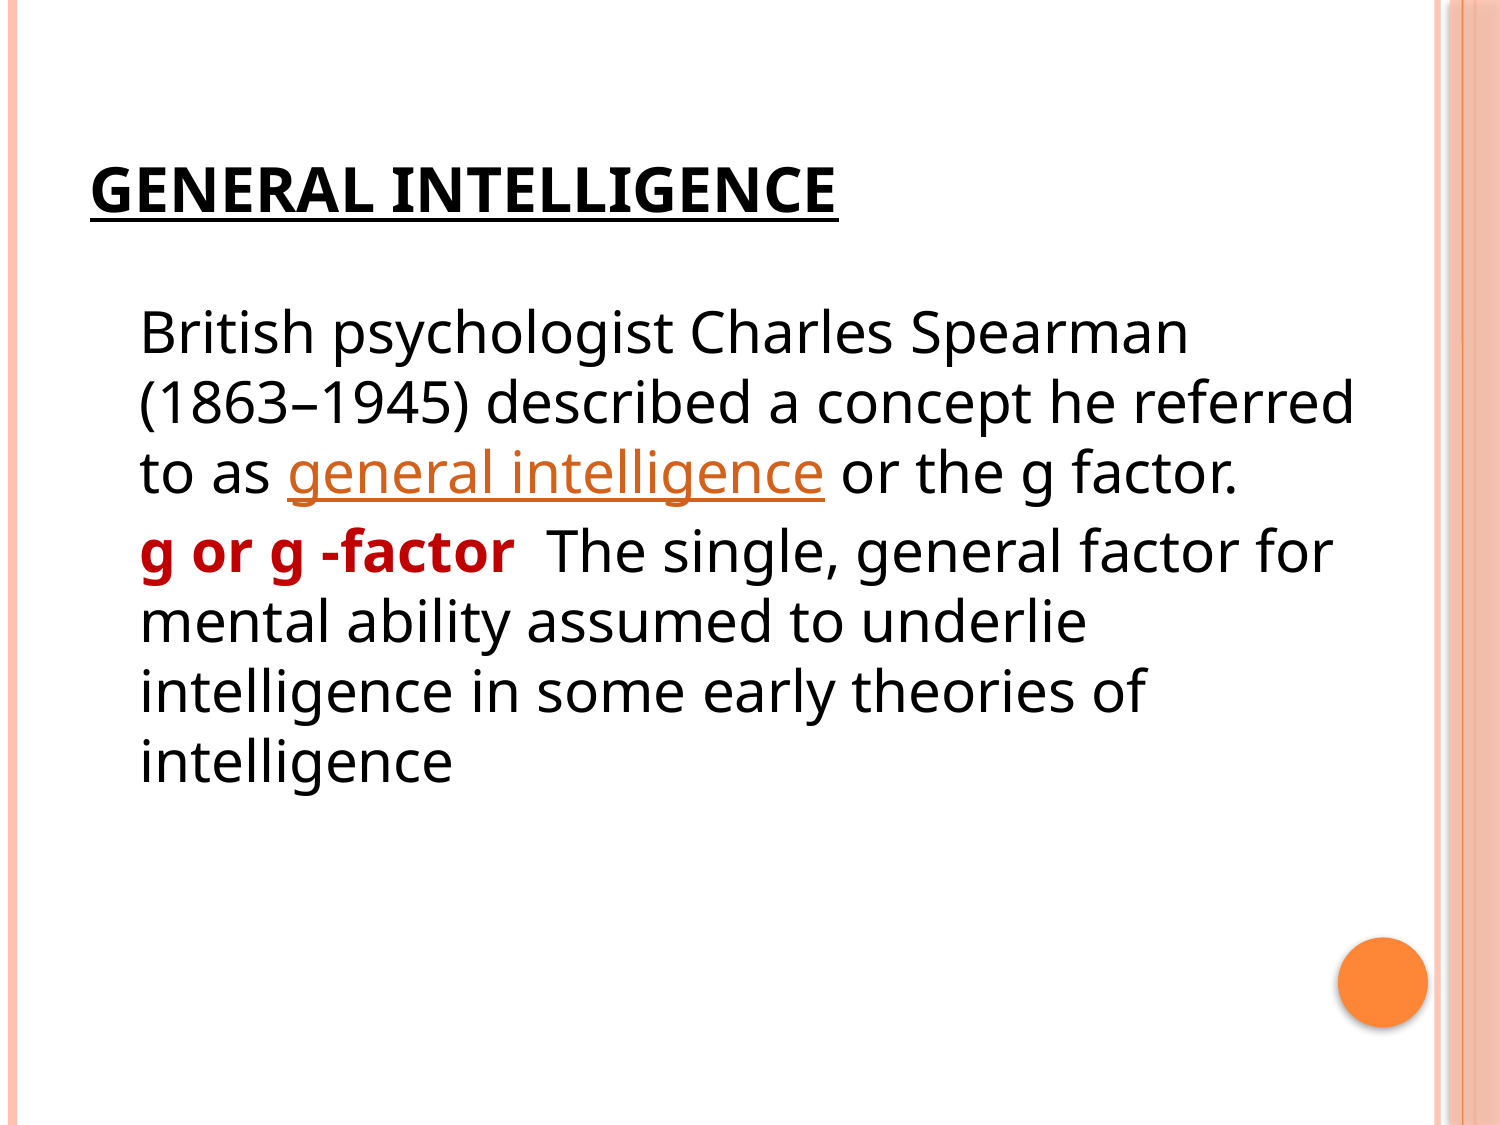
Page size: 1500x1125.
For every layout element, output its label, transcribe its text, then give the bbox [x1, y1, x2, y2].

title General Intelligence [75, 45, 1300, 233]
text_box British psychologist Charles Spearman (1863–1945) described a concept he referred to as general intelligence or the g factor. g or g -factor The single, general factor for mental ability assumed to underlie intelligence in some early theories of intelligence [1300, 287, 1375, 802]
list [75, 262, 1300, 1062]
